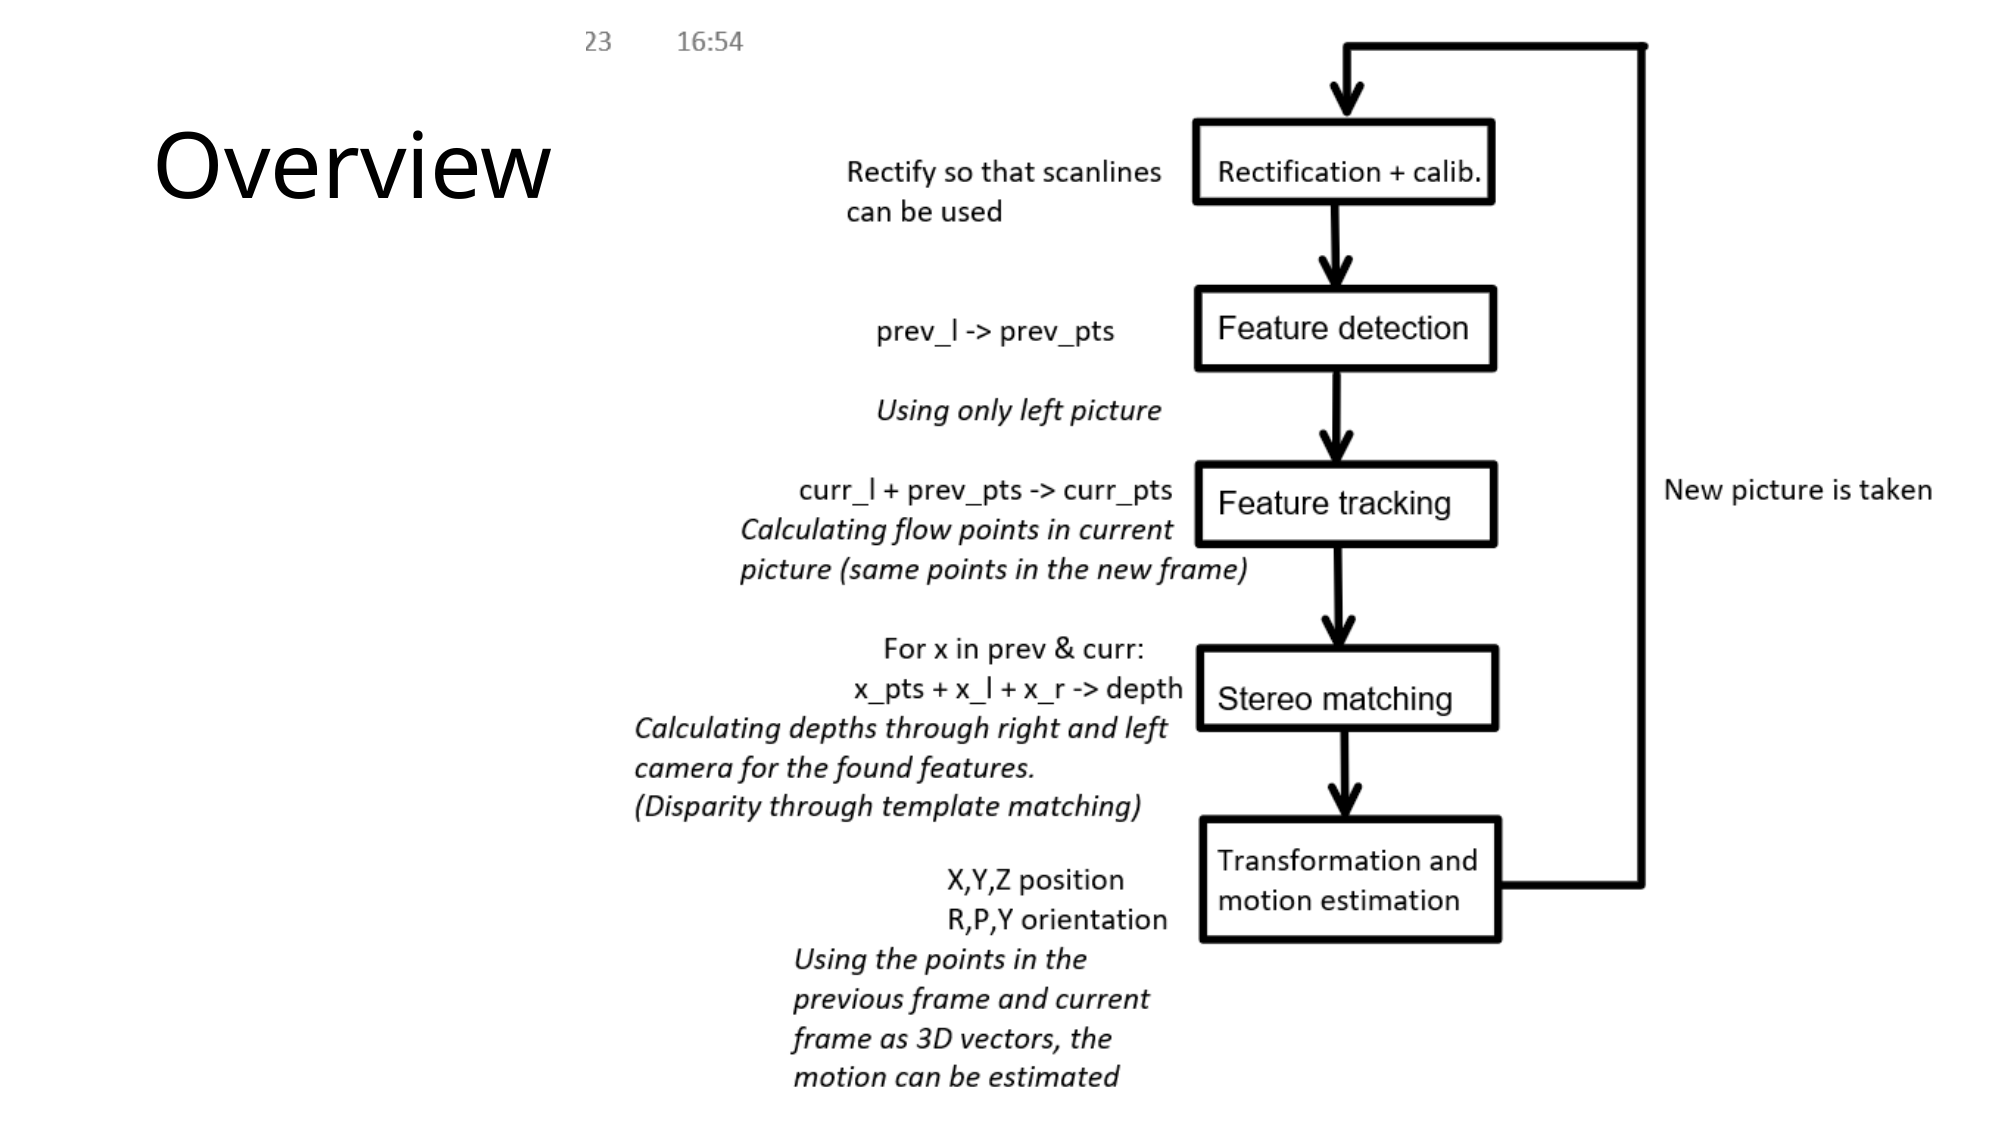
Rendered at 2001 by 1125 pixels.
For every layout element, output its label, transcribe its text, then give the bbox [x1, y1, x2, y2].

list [586, 26, 1945, 1112]
title Overview [137, 59, 586, 278]
